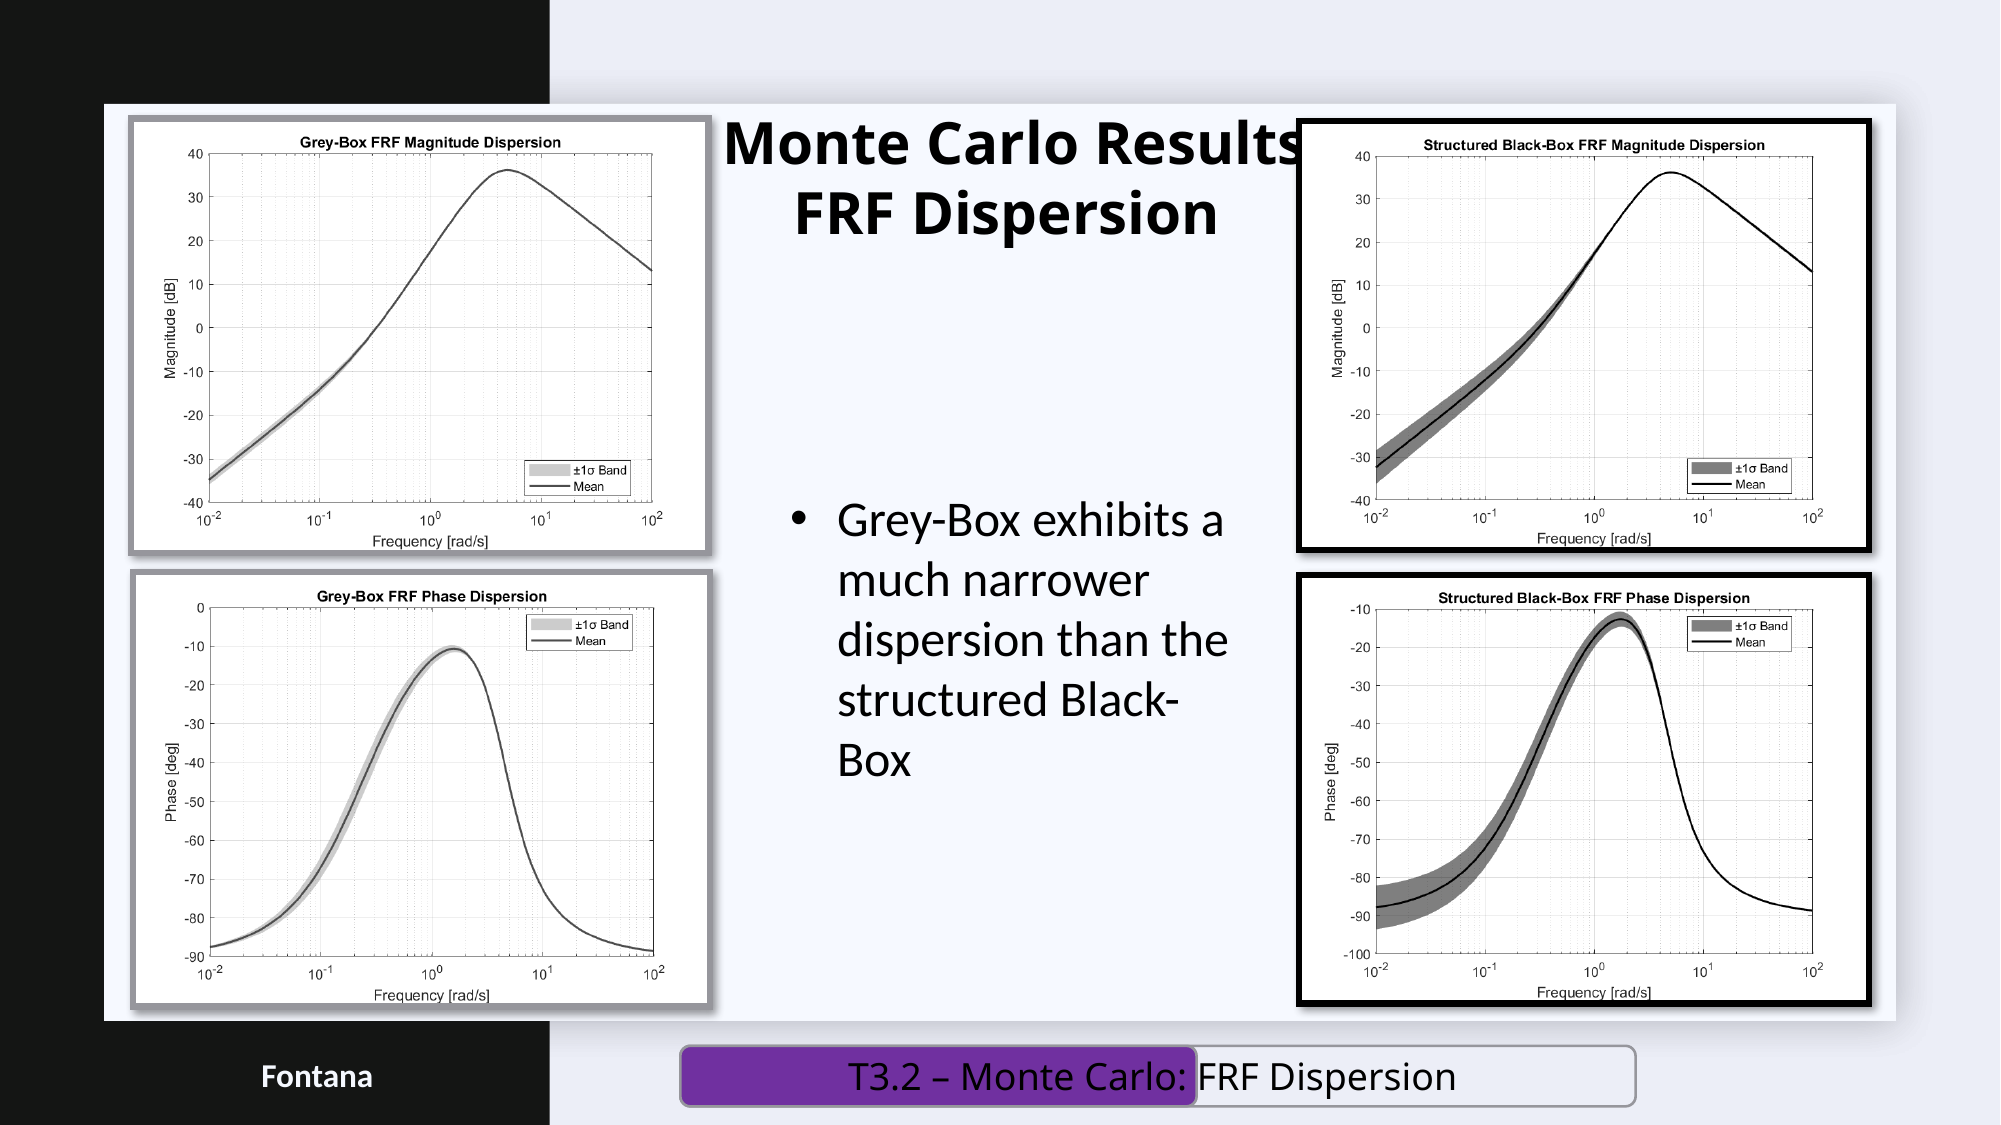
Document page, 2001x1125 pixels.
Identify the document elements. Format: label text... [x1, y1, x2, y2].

picture [1301, 123, 1867, 548]
text_box [679, 1044, 1190, 1108]
text_box Fontana [113, 1046, 523, 1102]
picture [133, 121, 706, 551]
text_box [1190, 1044, 1637, 1108]
text_box Monte Carlo Results FRF Dispersion [545, 99, 1484, 254]
picture [135, 574, 708, 1004]
text_box T3.2 – Monte Carlo: FRF Dispersion [833, 1045, 1483, 1125]
picture [1301, 577, 1867, 1001]
text_box Grey-Box exhibits a much narrower dispersion than the structured Black-Box [775, 479, 1254, 795]
